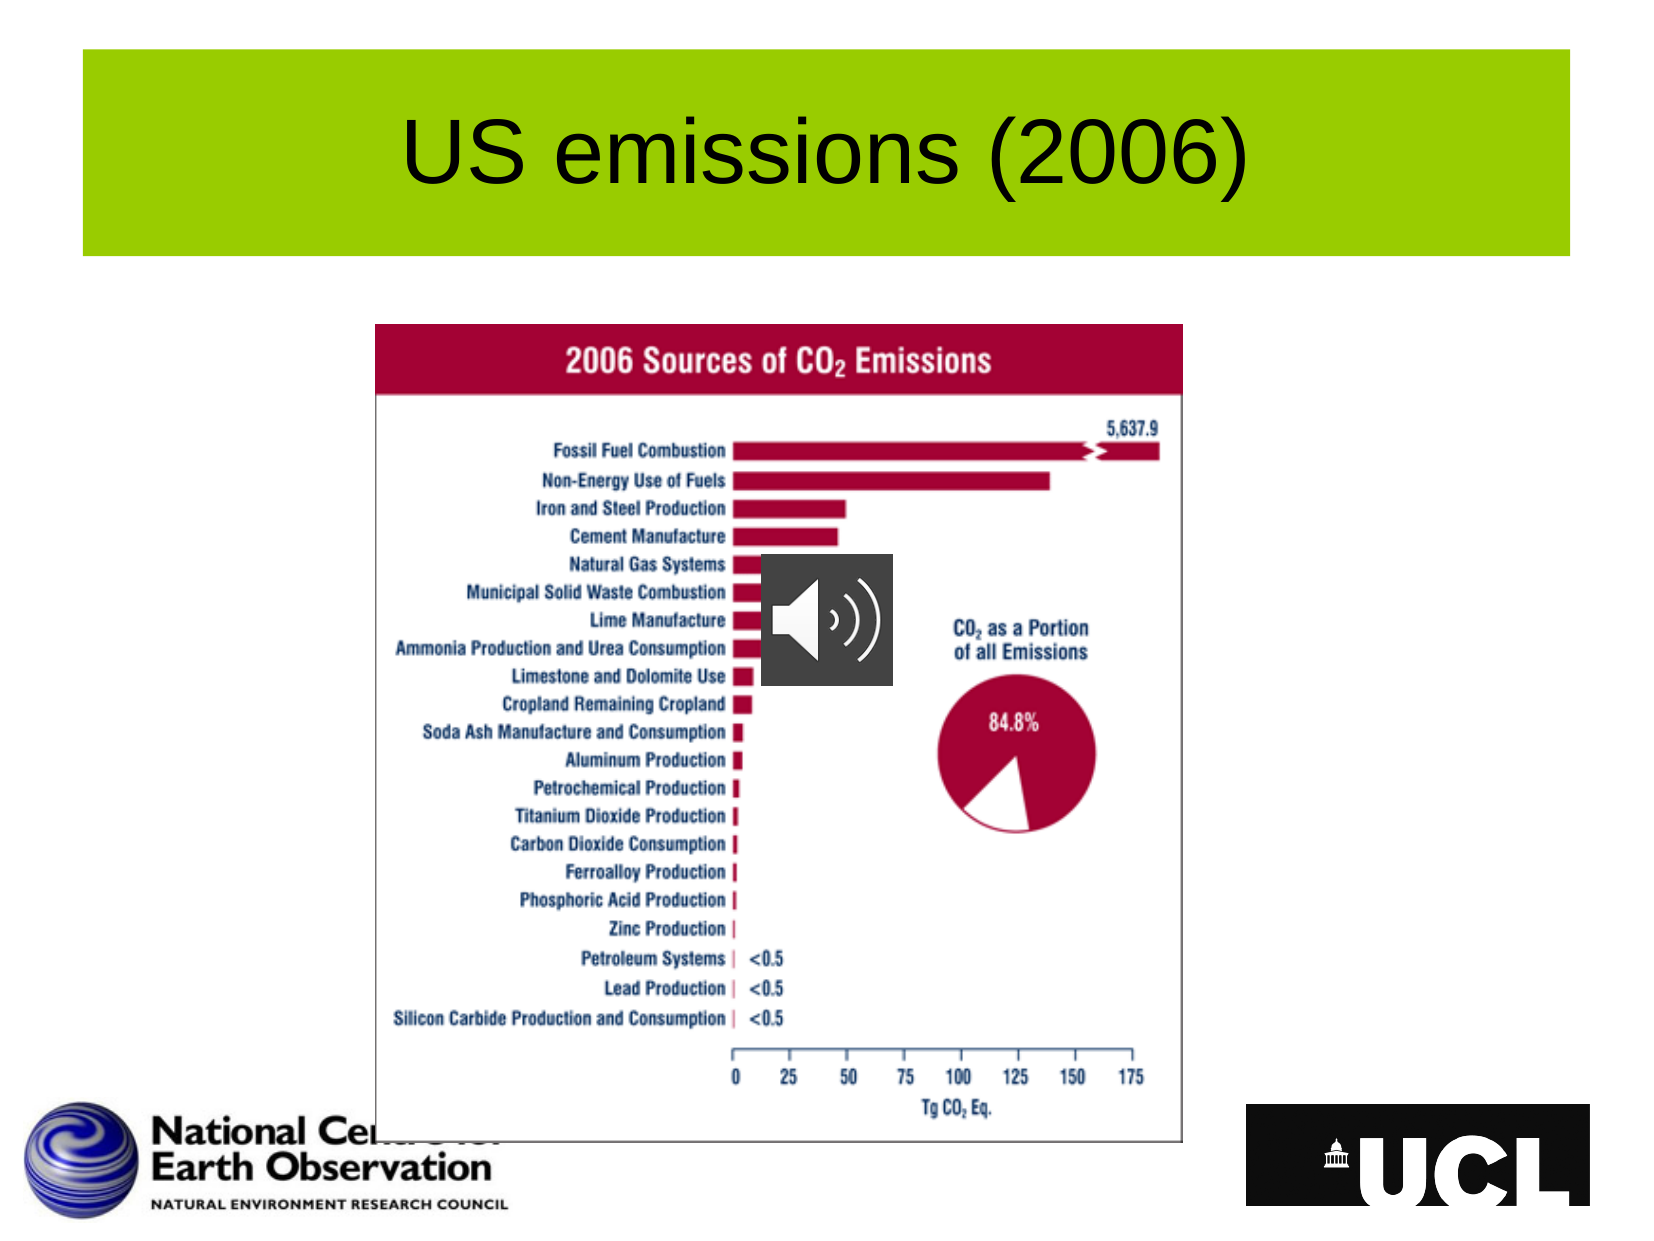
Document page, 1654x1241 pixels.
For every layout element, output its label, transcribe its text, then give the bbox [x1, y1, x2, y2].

picture [759, 553, 894, 687]
picture [1246, 1104, 1590, 1206]
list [35, 324, 1524, 1144]
title US emissions (2006) [82, 49, 1571, 257]
picture [23, 1097, 513, 1223]
